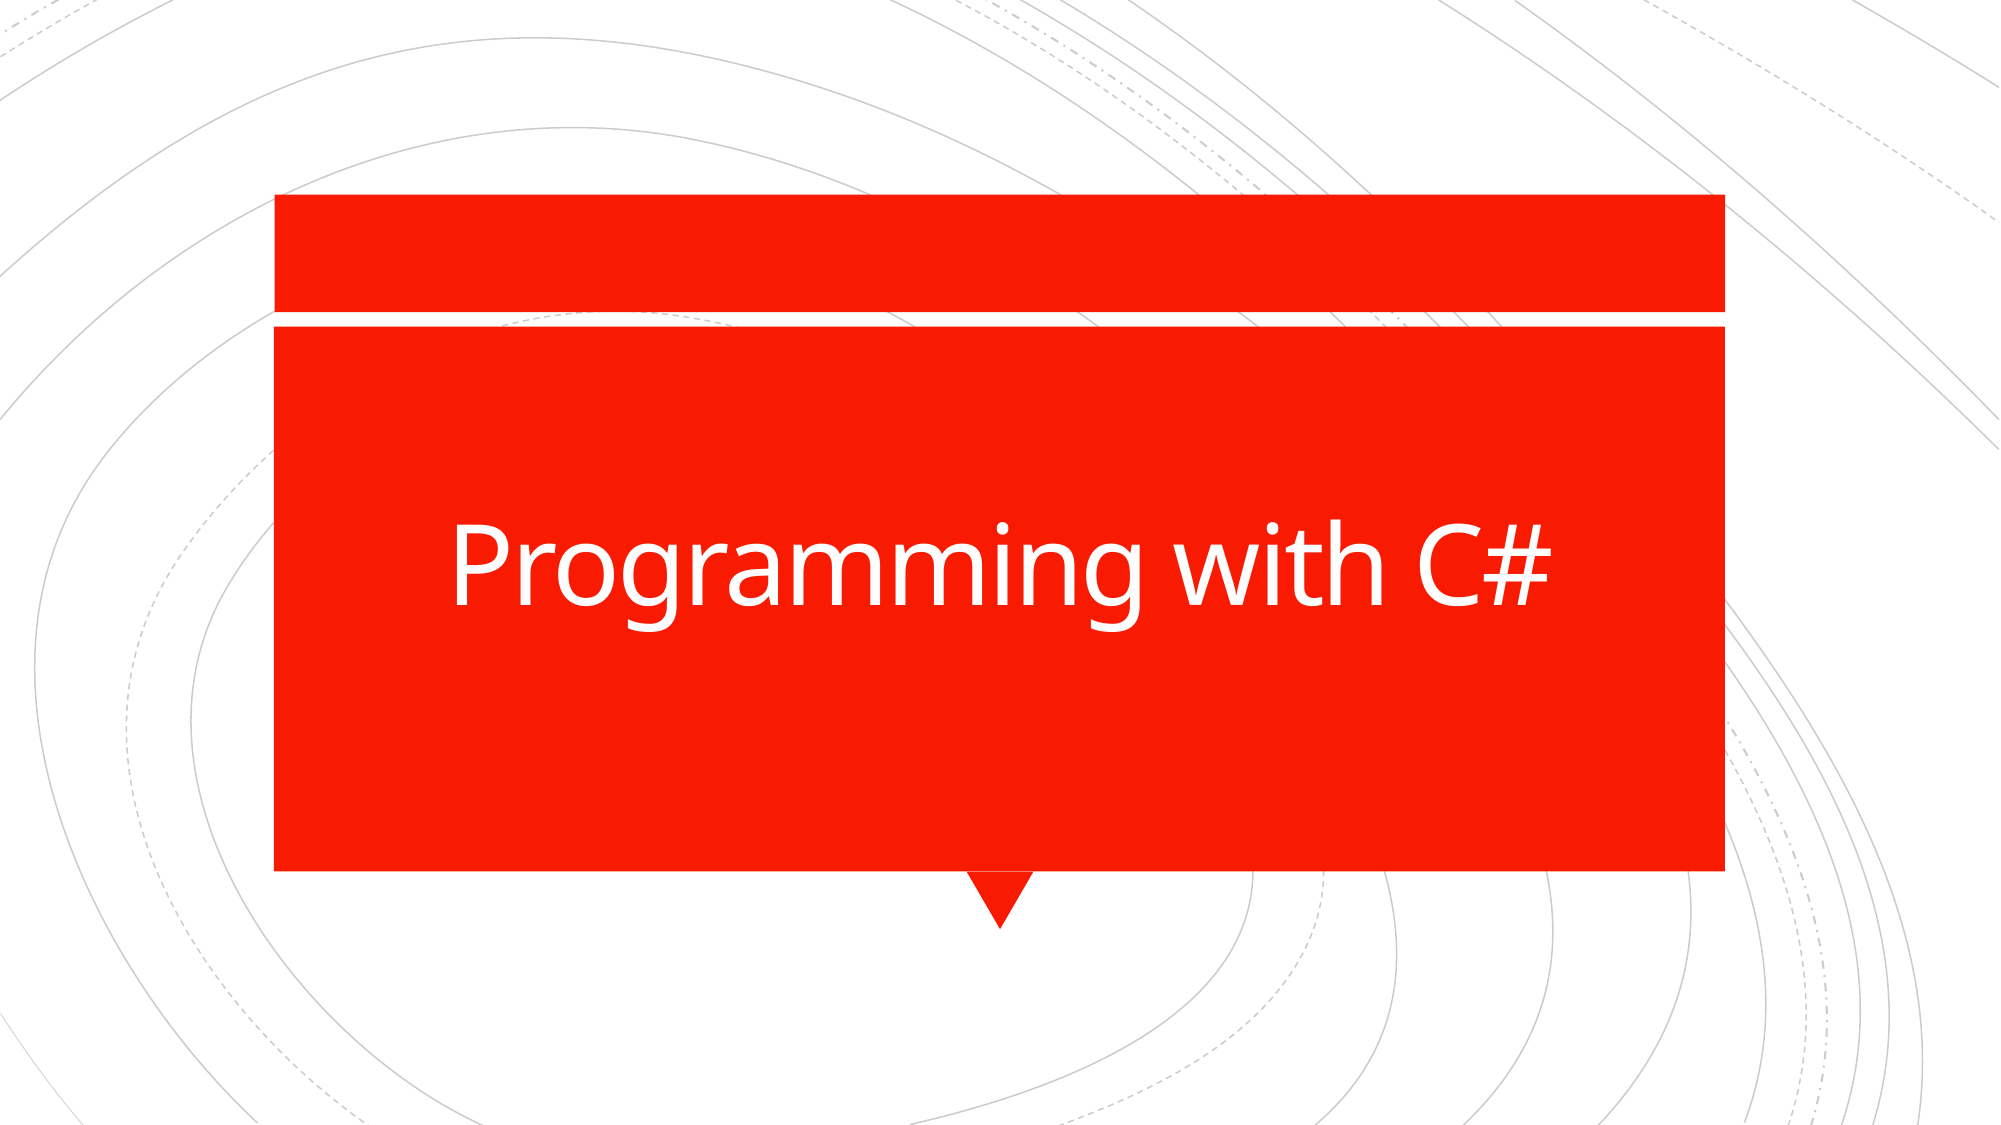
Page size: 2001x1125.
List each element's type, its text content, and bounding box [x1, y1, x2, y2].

title Programming with C# [288, 340, 1713, 628]
